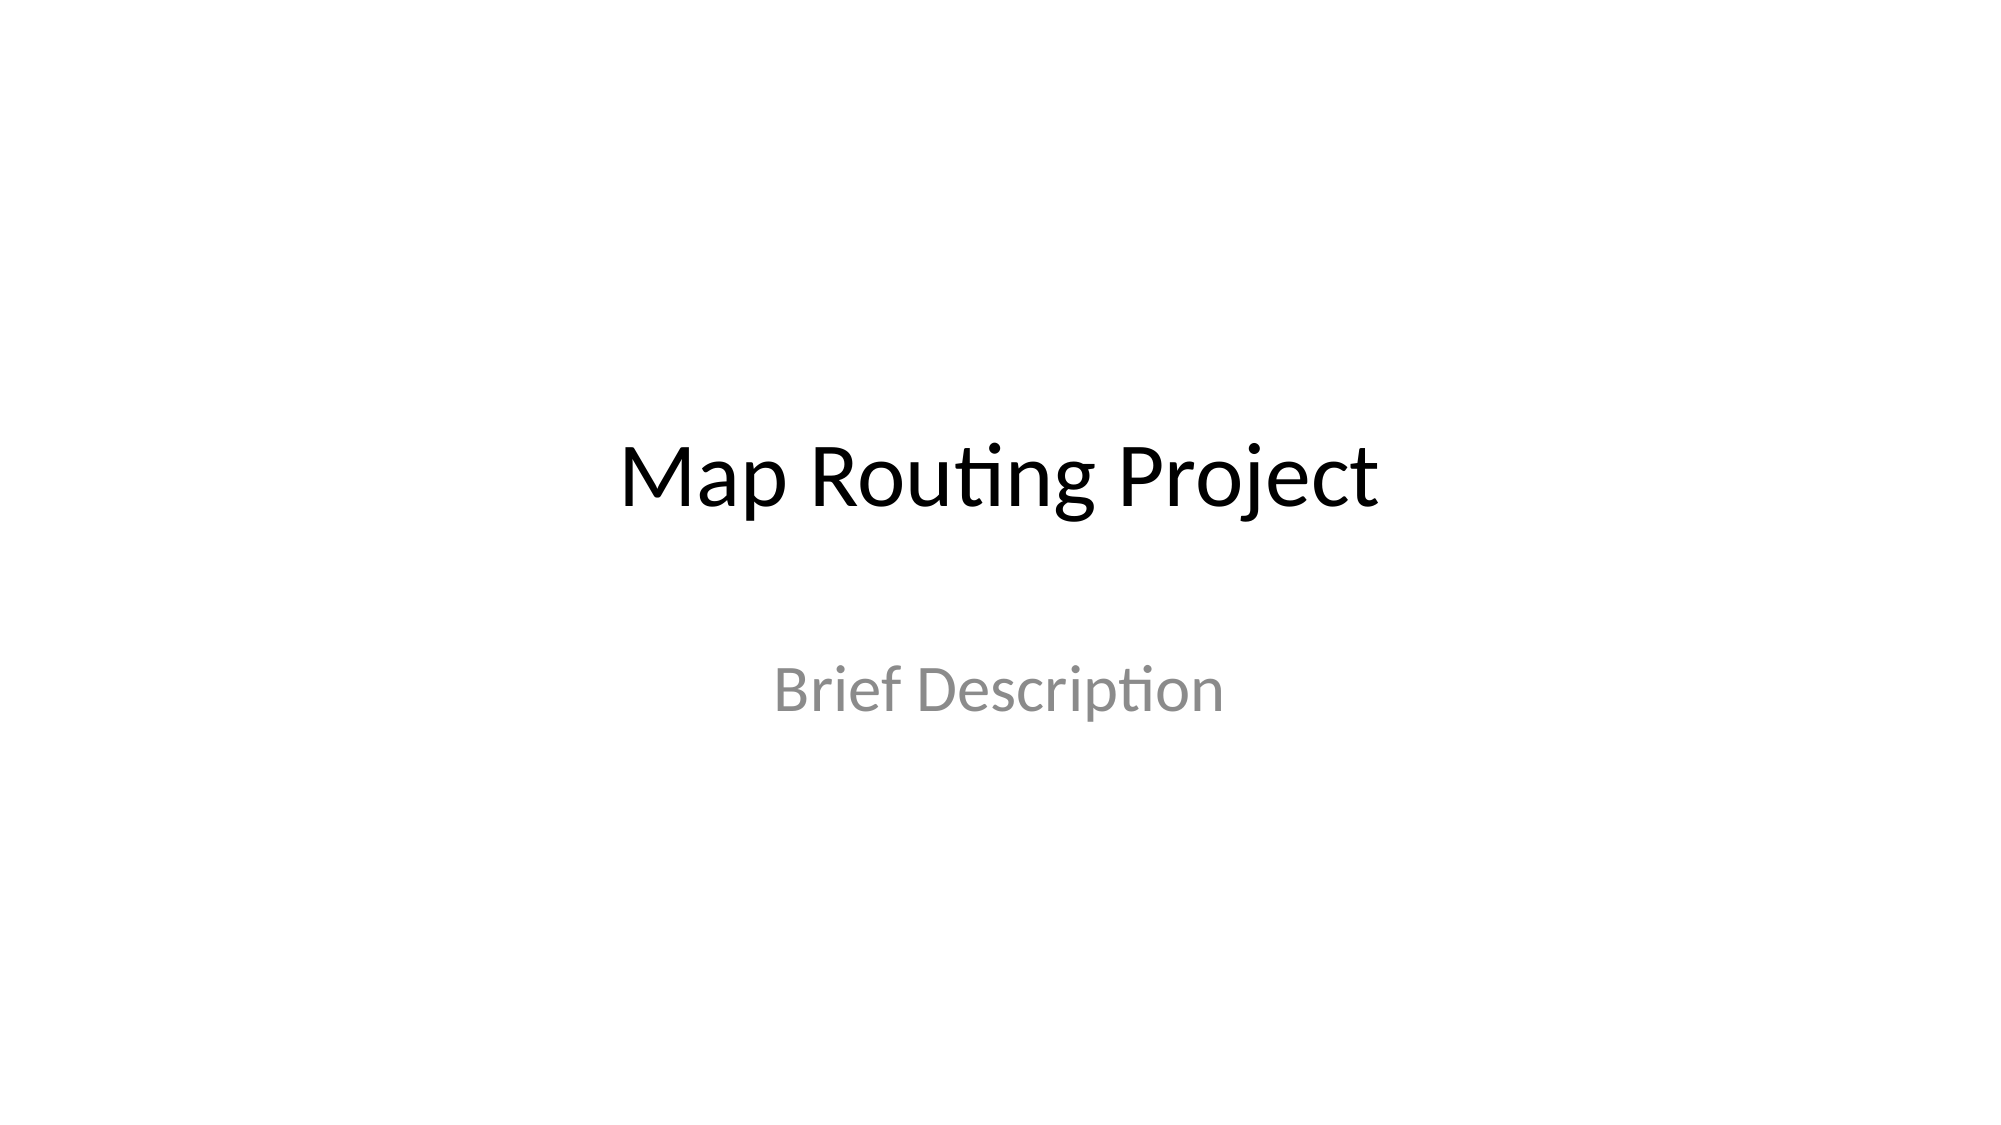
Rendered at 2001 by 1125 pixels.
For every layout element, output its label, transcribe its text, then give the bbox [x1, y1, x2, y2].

title Map Routing Project [150, 349, 1850, 591]
subtitle Brief Description [300, 637, 1700, 925]
